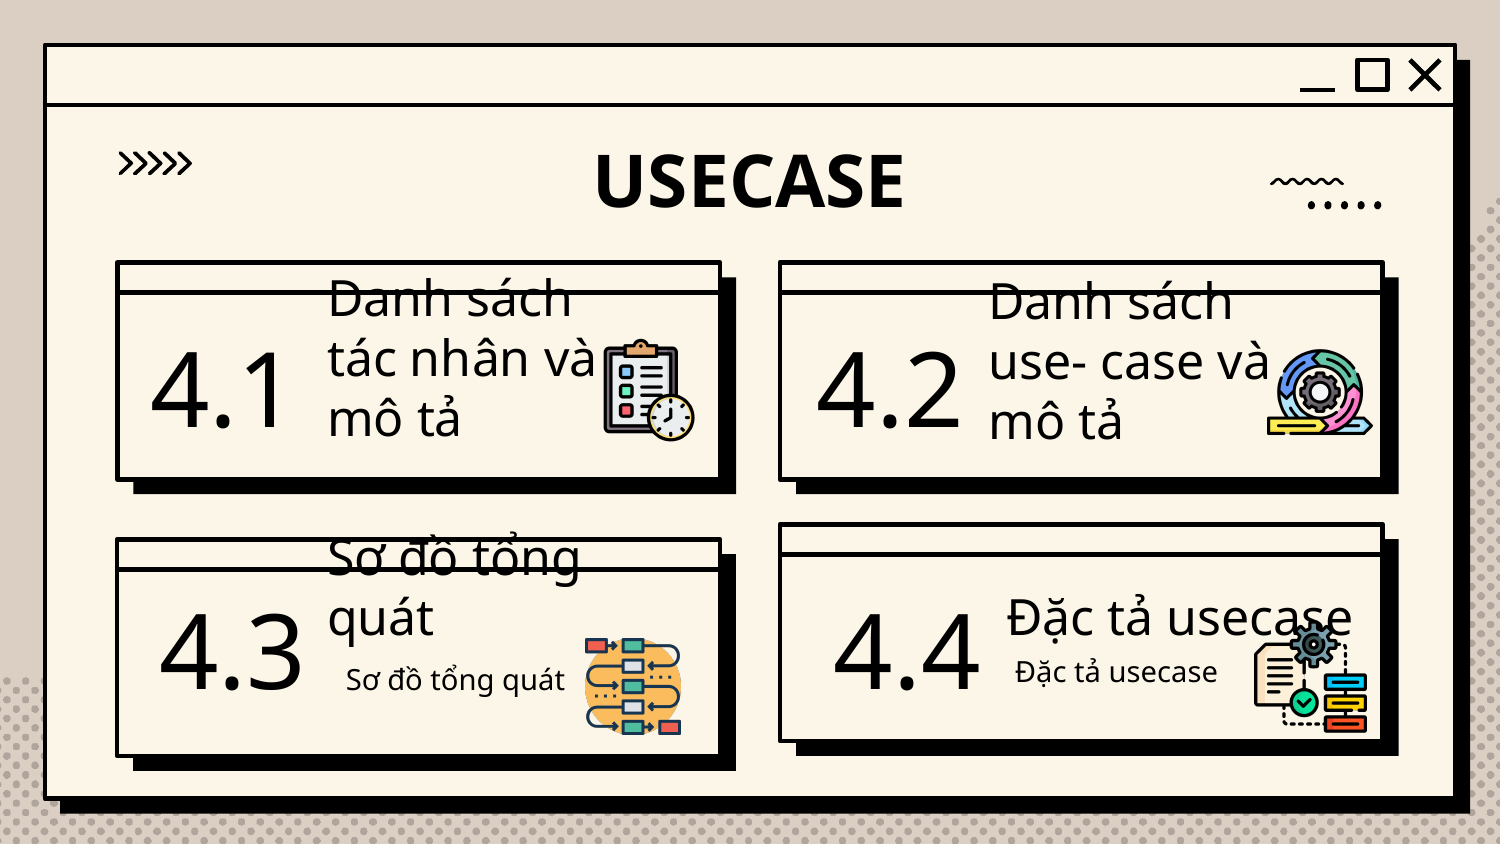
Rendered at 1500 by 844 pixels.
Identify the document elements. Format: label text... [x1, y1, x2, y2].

picture [584, 638, 682, 735]
text_box [118, 151, 134, 175]
text_box [162, 151, 177, 175]
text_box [116, 262, 737, 495]
text_box [1324, 201, 1332, 210]
text_box [1374, 201, 1382, 210]
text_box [779, 262, 1399, 495]
text_box [1307, 201, 1315, 210]
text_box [116, 538, 737, 772]
text_box [133, 151, 148, 175]
text_box [177, 151, 192, 175]
title USECASE [117, 120, 1383, 233]
text_box [1357, 201, 1365, 210]
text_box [779, 523, 1399, 757]
picture [1267, 339, 1374, 445]
text_box [1269, 177, 1345, 186]
picture [595, 337, 702, 443]
text_box [1340, 201, 1349, 210]
picture [1254, 620, 1367, 733]
text_box [147, 150, 163, 175]
